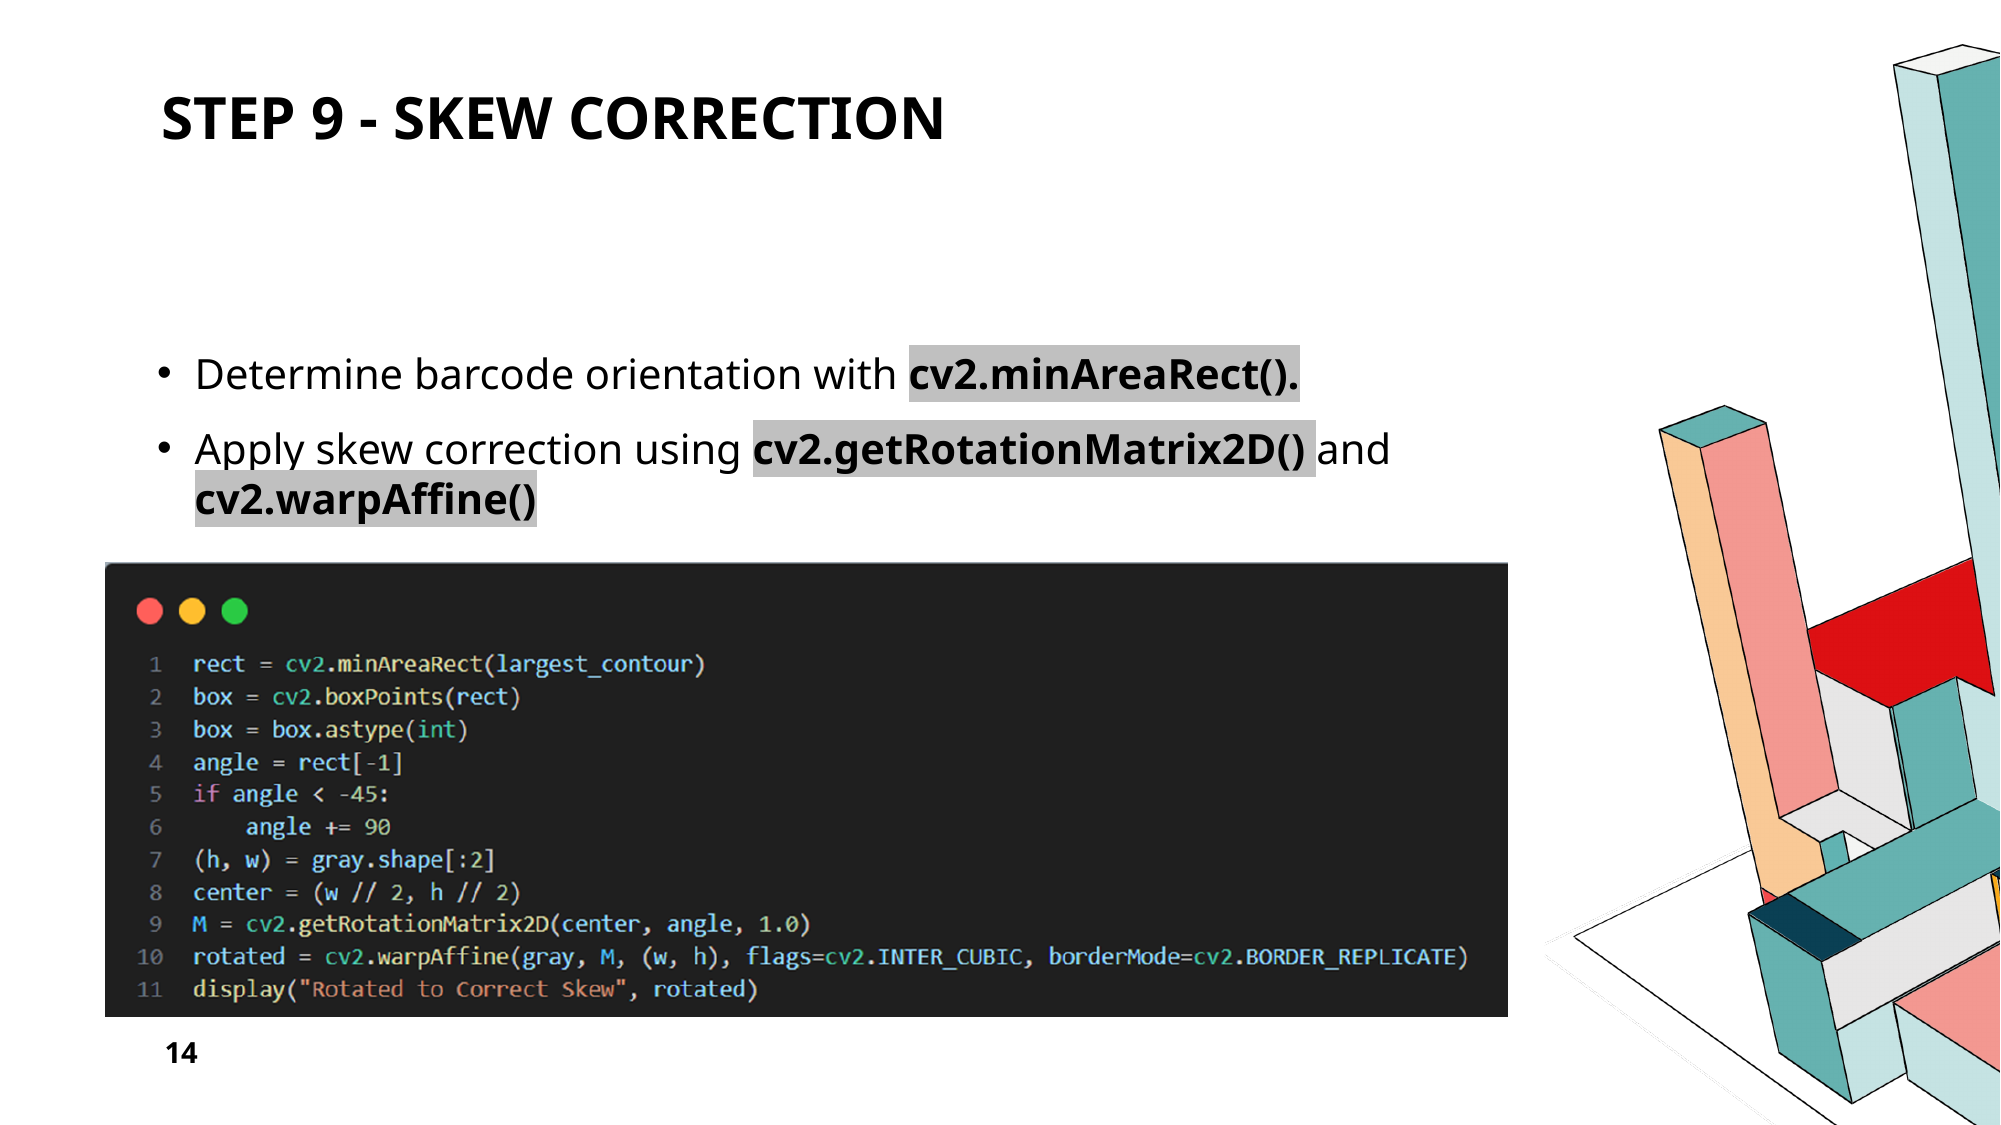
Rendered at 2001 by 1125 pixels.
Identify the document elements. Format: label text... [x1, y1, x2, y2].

slide_number 14 [149, 1024, 588, 1085]
list Determine barcode orientation with cv2.minAreaRect(). Apply skew correction using cv2.getRotationMatrix2D() and cv2.warpAffine() [142, 339, 1508, 562]
picture [105, 562, 1508, 1017]
picture [1544, 43, 2000, 1125]
title Step 9 - Skew Correction [146, 11, 1508, 230]
